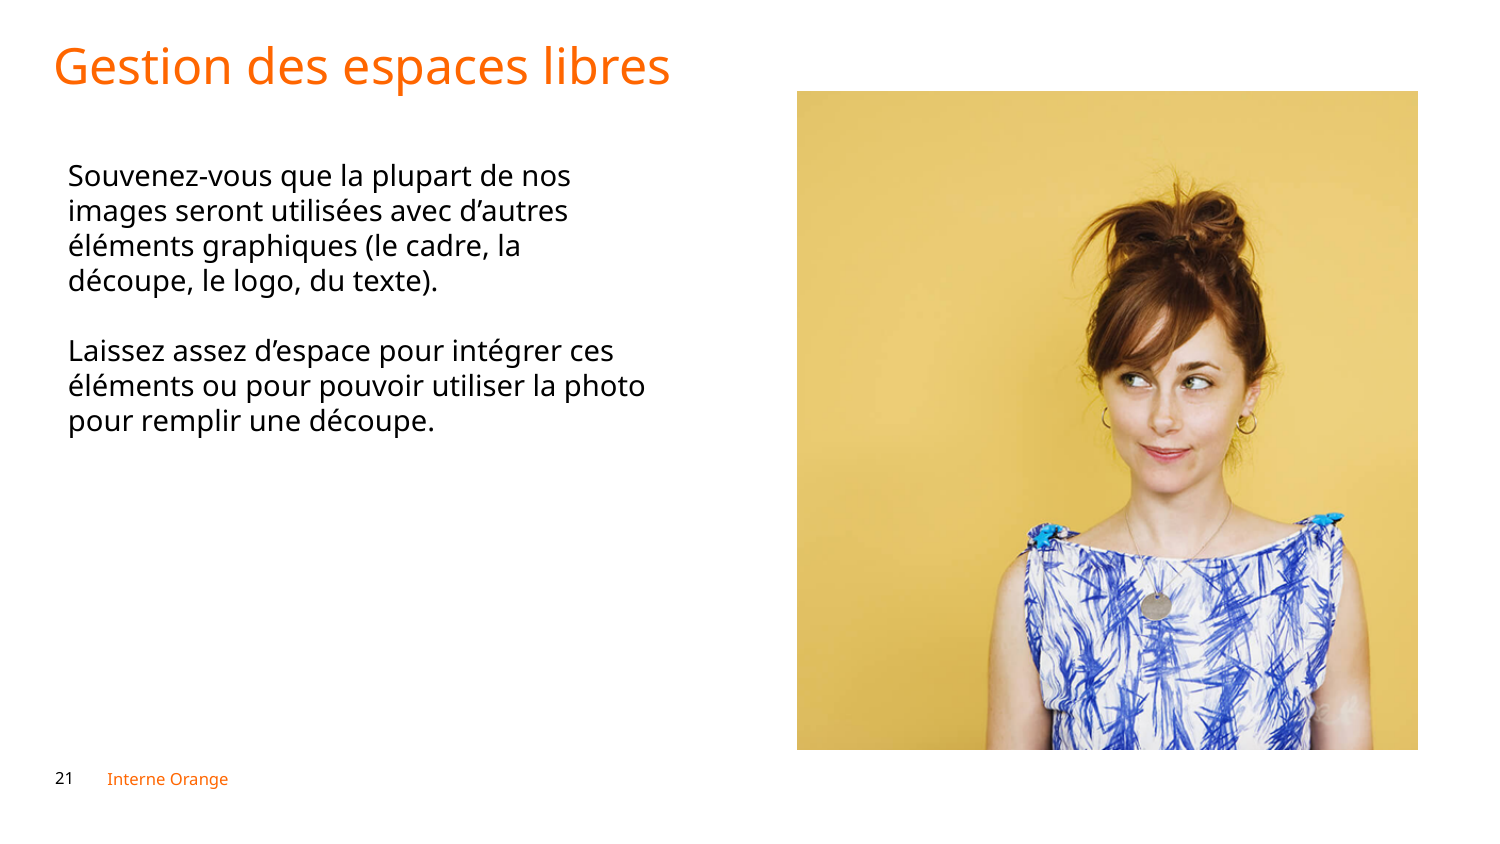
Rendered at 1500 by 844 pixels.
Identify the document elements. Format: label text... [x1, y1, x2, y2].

text_box Souvenez-vous que la plupart de nos images seront utilisées avec d’autres éléments graphiques (le cadre, la découpe, le logo, du texte). Laissez assez d’espace pour intégrer ces éléments ou pour pouvoir utiliser la photo pour remplir une découpe. [53, 150, 668, 445]
picture [797, 91, 1418, 750]
list Gestion des espaces libres [53, 43, 1388, 127]
